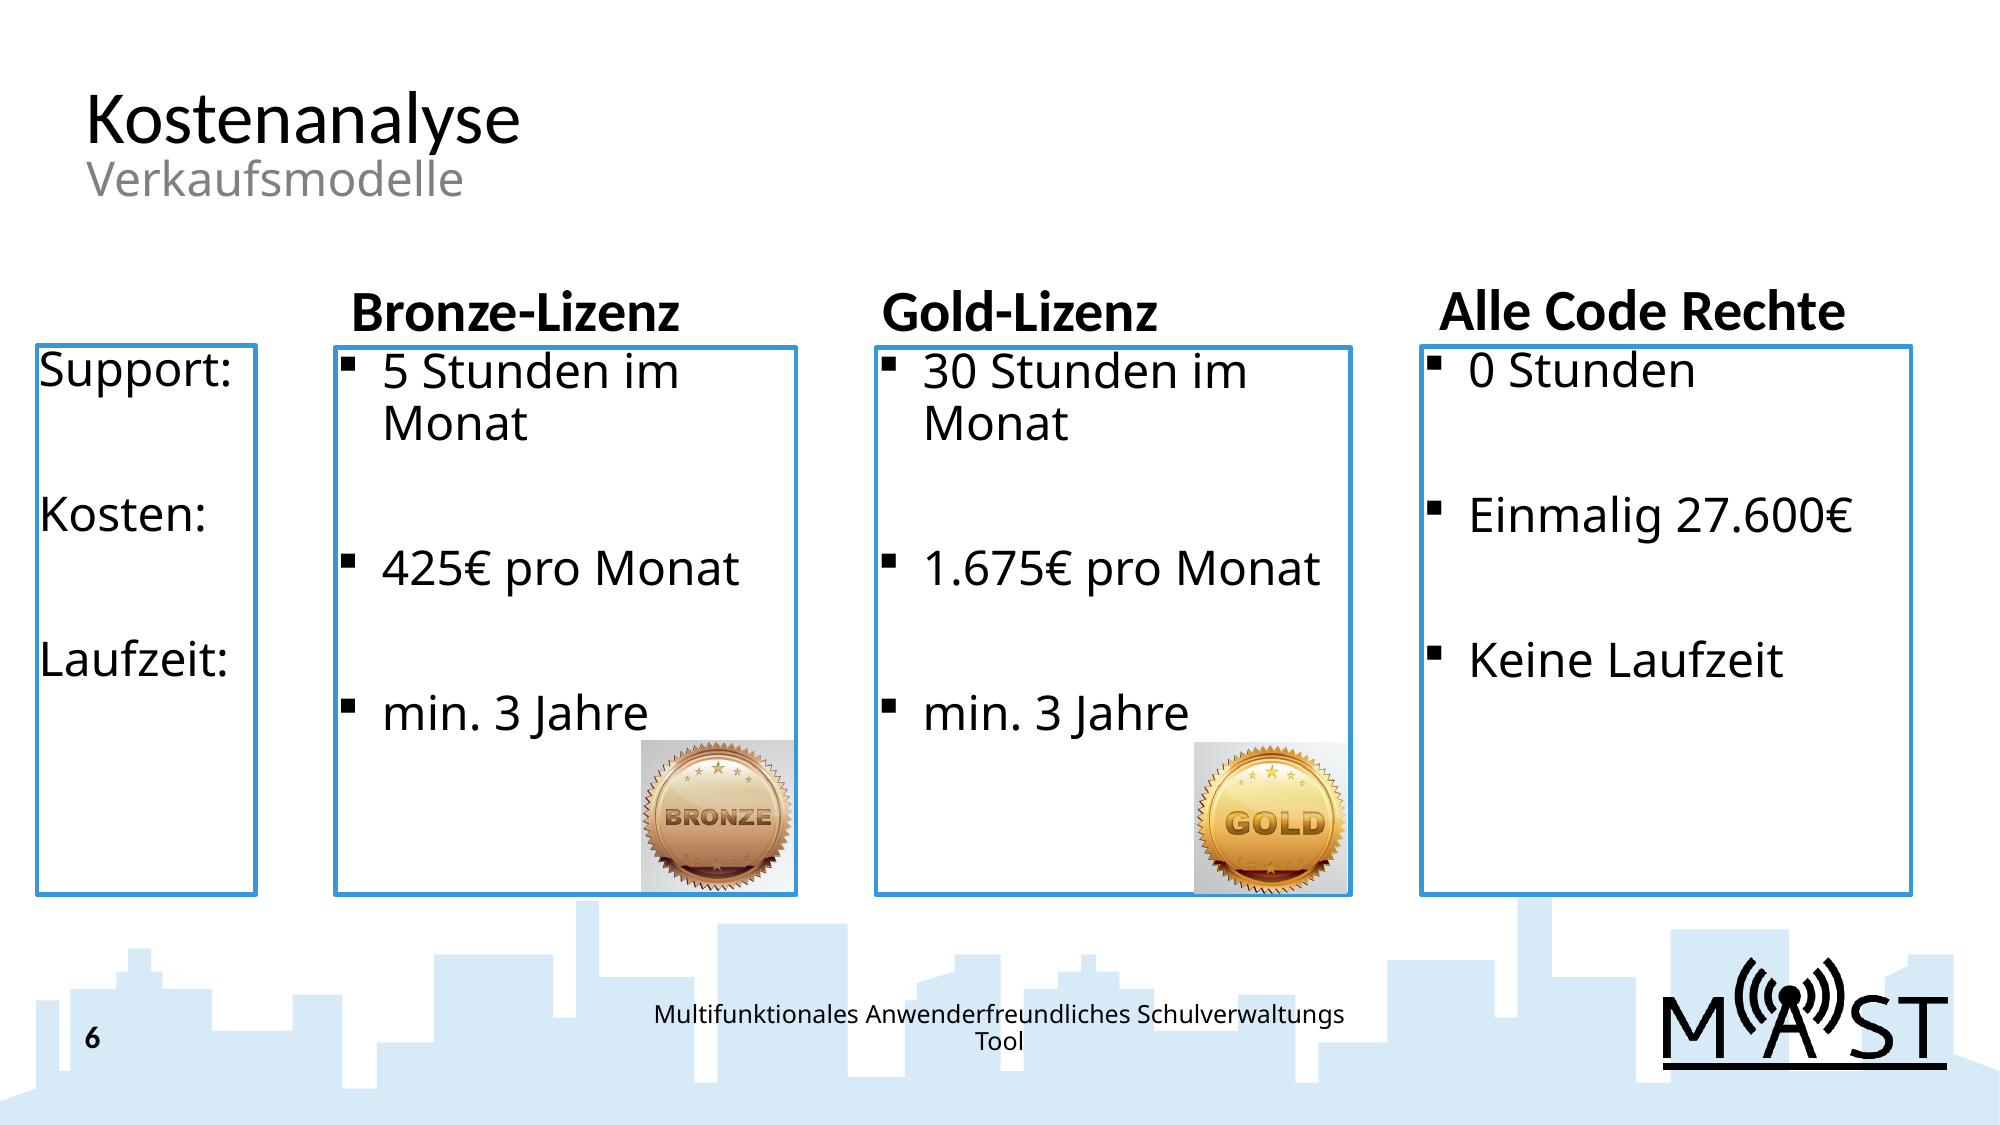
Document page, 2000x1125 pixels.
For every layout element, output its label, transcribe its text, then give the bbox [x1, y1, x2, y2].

list 5 Stunden im Monat 425€ pro Monat min. 3 Jahre [335, 347, 797, 895]
text_box Alle Code Rechte [1424, 264, 1862, 350]
picture [641, 740, 794, 893]
text_box Bronze-Lizenz [337, 265, 696, 351]
title Kostenanalyse [86, 69, 1914, 246]
list 30 Stunden im Monat 1.675€ pro Monat min. 3 Jahre [876, 347, 1351, 895]
text_box Gold-Lizenz [867, 265, 1174, 351]
list Support: Kosten: Laufzeit: [36, 345, 256, 895]
picture [1659, 952, 1957, 1078]
list 0 Stunden Einmalig 27.600€ Keine Laufzeit [1421, 346, 1912, 895]
footer Multifunktionales Anwenderfreundliches Schulverwaltungs Tool [649, 996, 1351, 1056]
picture [1194, 742, 1347, 894]
slide_number 6 [84, 996, 235, 1056]
list Verkaufsmodelle [84, 154, 1912, 244]
